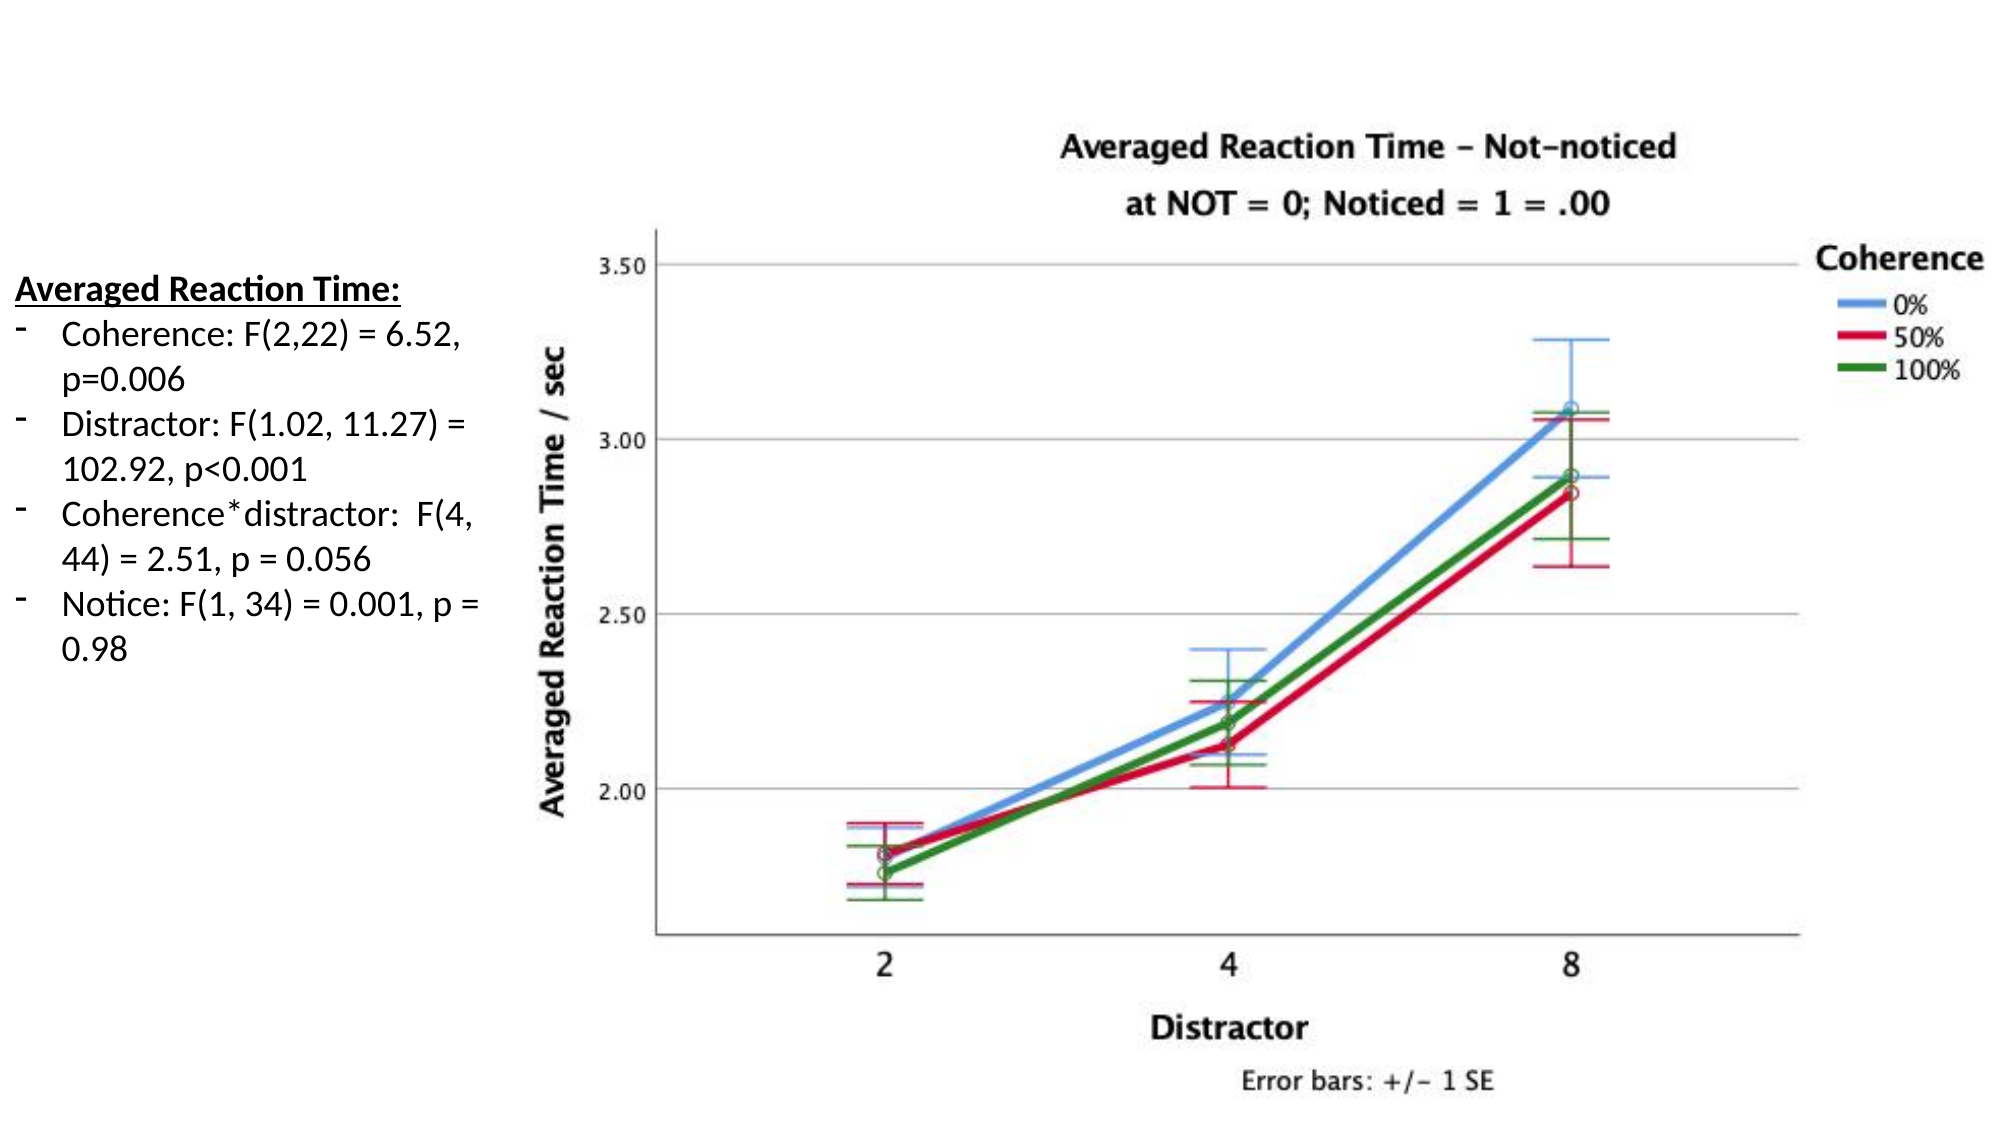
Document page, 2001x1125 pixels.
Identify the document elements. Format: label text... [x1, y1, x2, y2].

picture [503, 108, 2000, 1125]
text_box Averaged Reaction Time: Coherence: F(2,22) = 6.52, p=0.006 Distractor: F(1.02, 11.27) = 102.92, p<0.001 Coherence*distractor: F(4, 44) = 2.51, p = 0.056 Notice: F(1, 34) = 0.001, p = 0.98 [0, 256, 503, 677]
